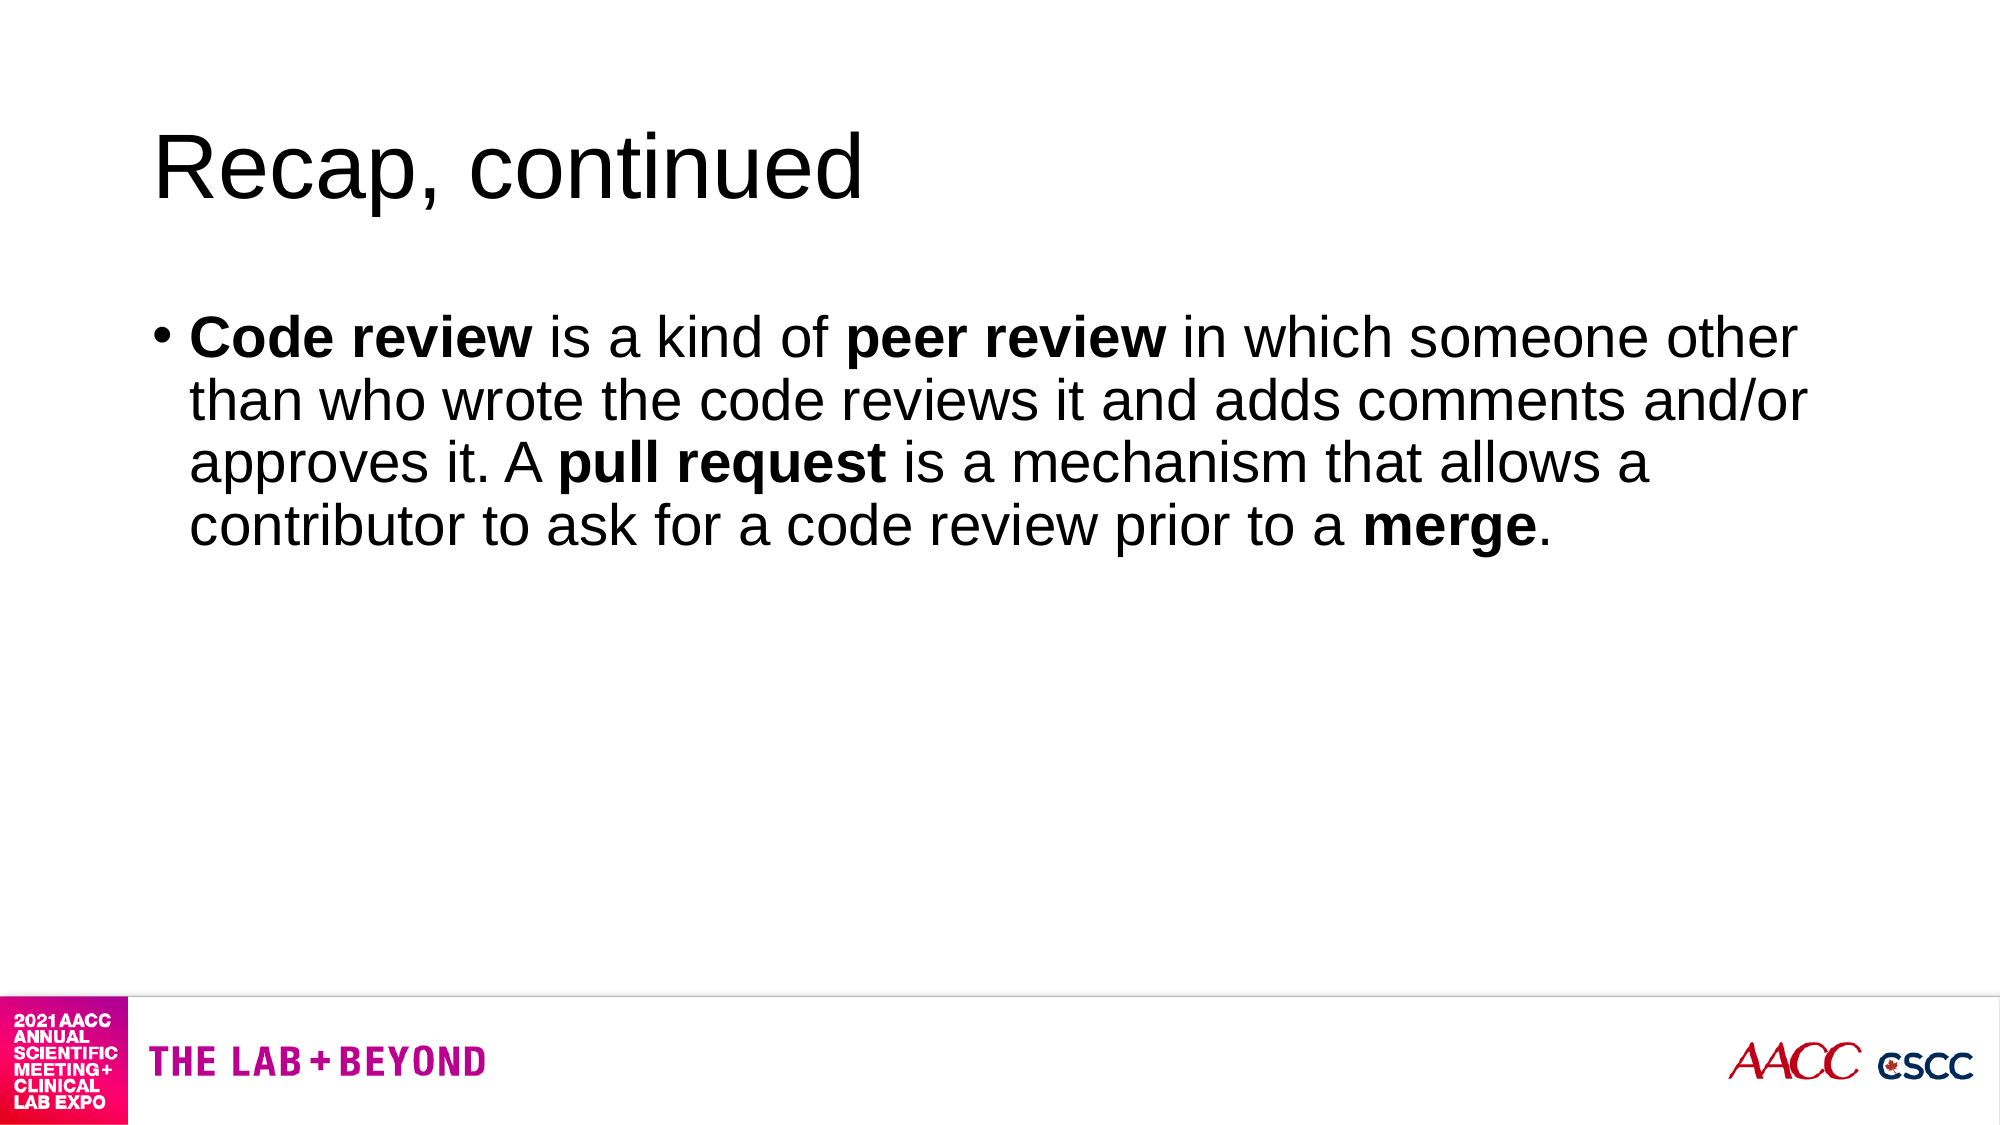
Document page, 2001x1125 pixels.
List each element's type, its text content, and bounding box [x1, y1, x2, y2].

title Recap, continued [137, 59, 1863, 278]
picture [0, 991, 2000, 1125]
list Code review is a kind of peer review in which someone other than who wrote the code reviews it and adds comments and/or approves it. A pull request is a mechanism that allows a contributor to ask for a code review prior to a merge. [137, 299, 1863, 975]
